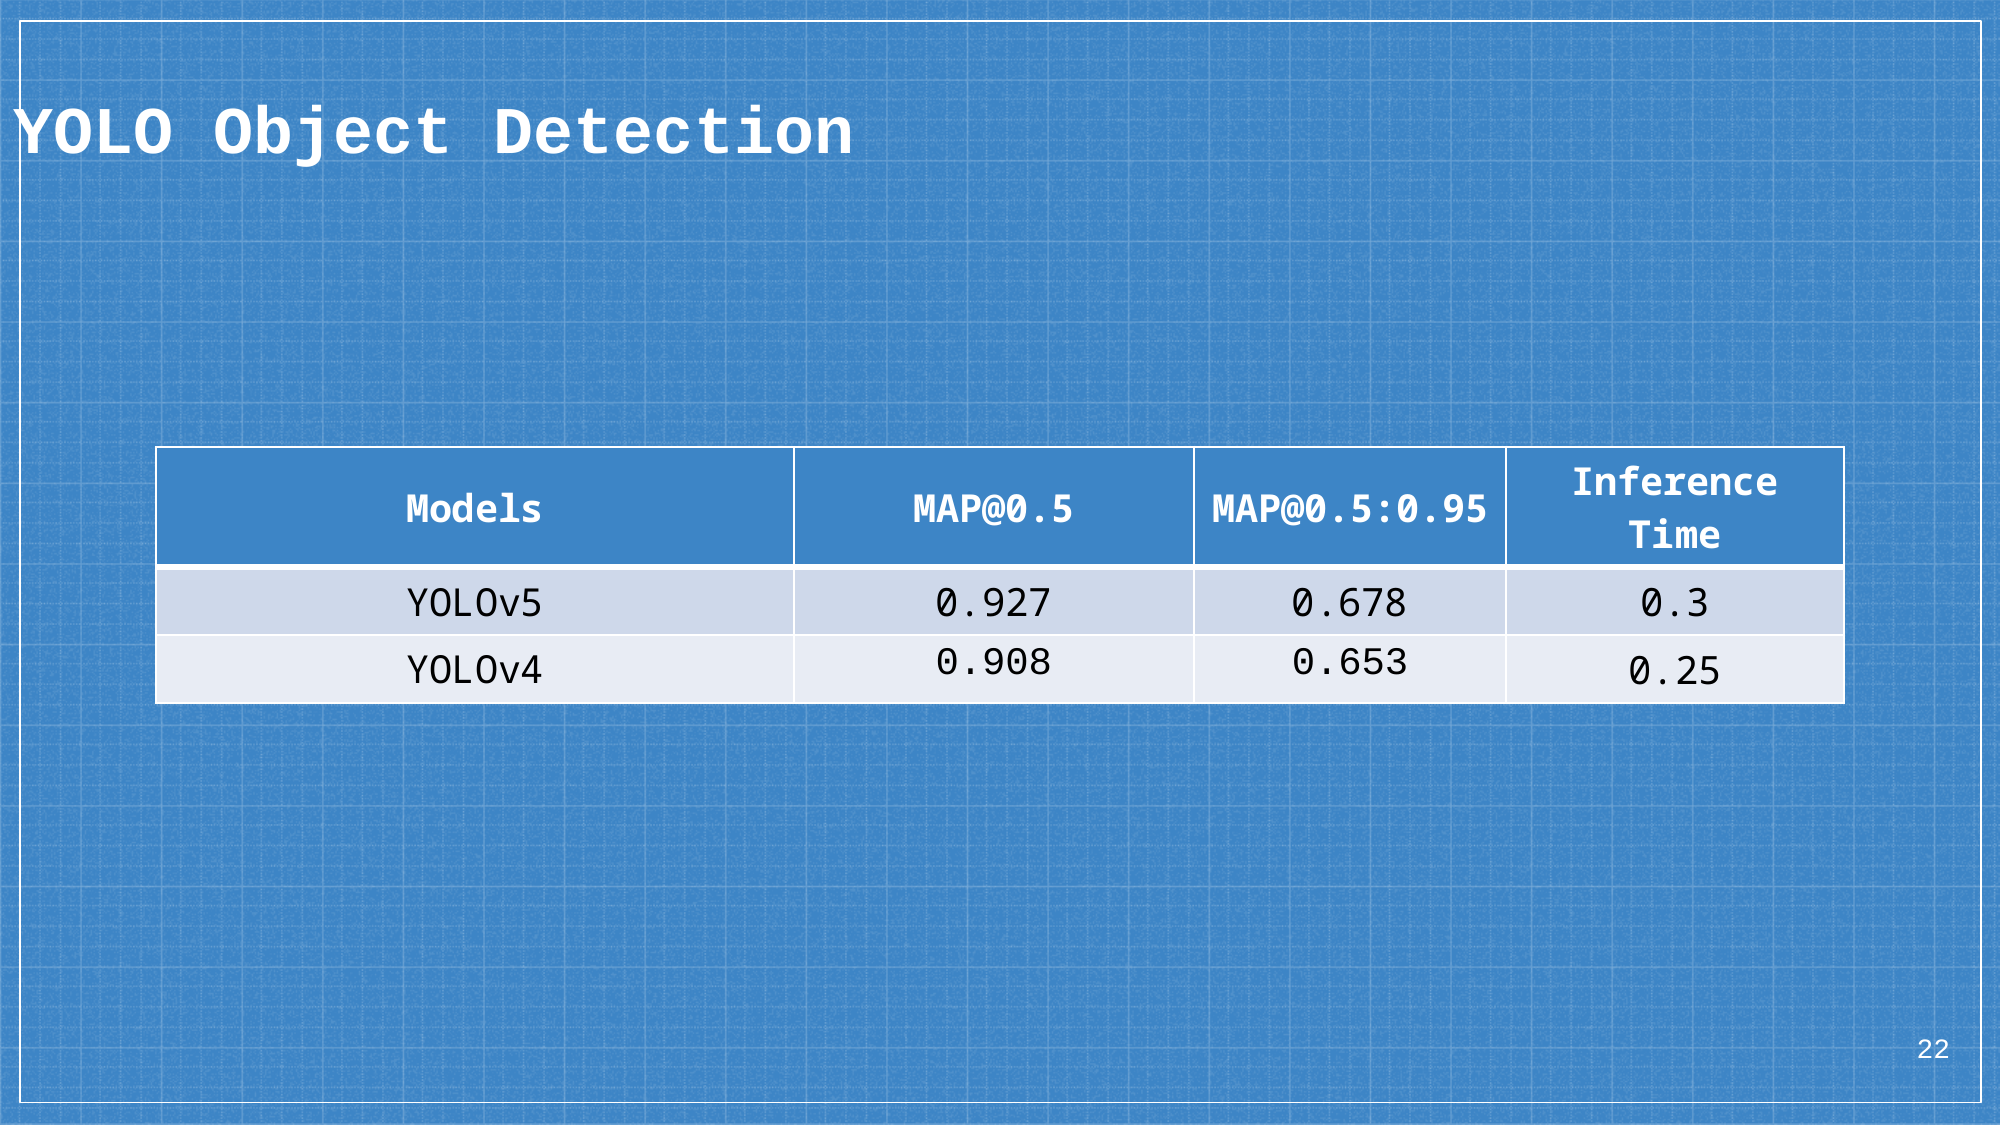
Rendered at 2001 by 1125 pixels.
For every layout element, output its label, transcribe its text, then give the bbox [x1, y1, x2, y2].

picture [21, 22, 1980, 1102]
table_header MAP@0.5 [795, 448, 1193, 564]
table_header Inference Time [1507, 448, 1843, 564]
table_cell 0.678 [1195, 570, 1505, 634]
slide_number 22 [1864, 1015, 1966, 1079]
picture [0, 0, 2000, 1125]
table_cell 0.3 [1507, 570, 1843, 634]
table_header MAP@0.5:0.95 [1195, 448, 1505, 564]
table_cell YOLOv5 [157, 570, 793, 634]
table_cell 0.908 [795, 636, 1193, 702]
table_cell 0.927 [795, 570, 1193, 634]
table_cell YOLOv4 [157, 636, 793, 702]
table_cell 0.653 [1195, 636, 1505, 702]
table_header Models [157, 448, 793, 564]
table_cell 0.25 [1507, 636, 1843, 702]
text_box YOLO Object Detection [0, 79, 869, 175]
